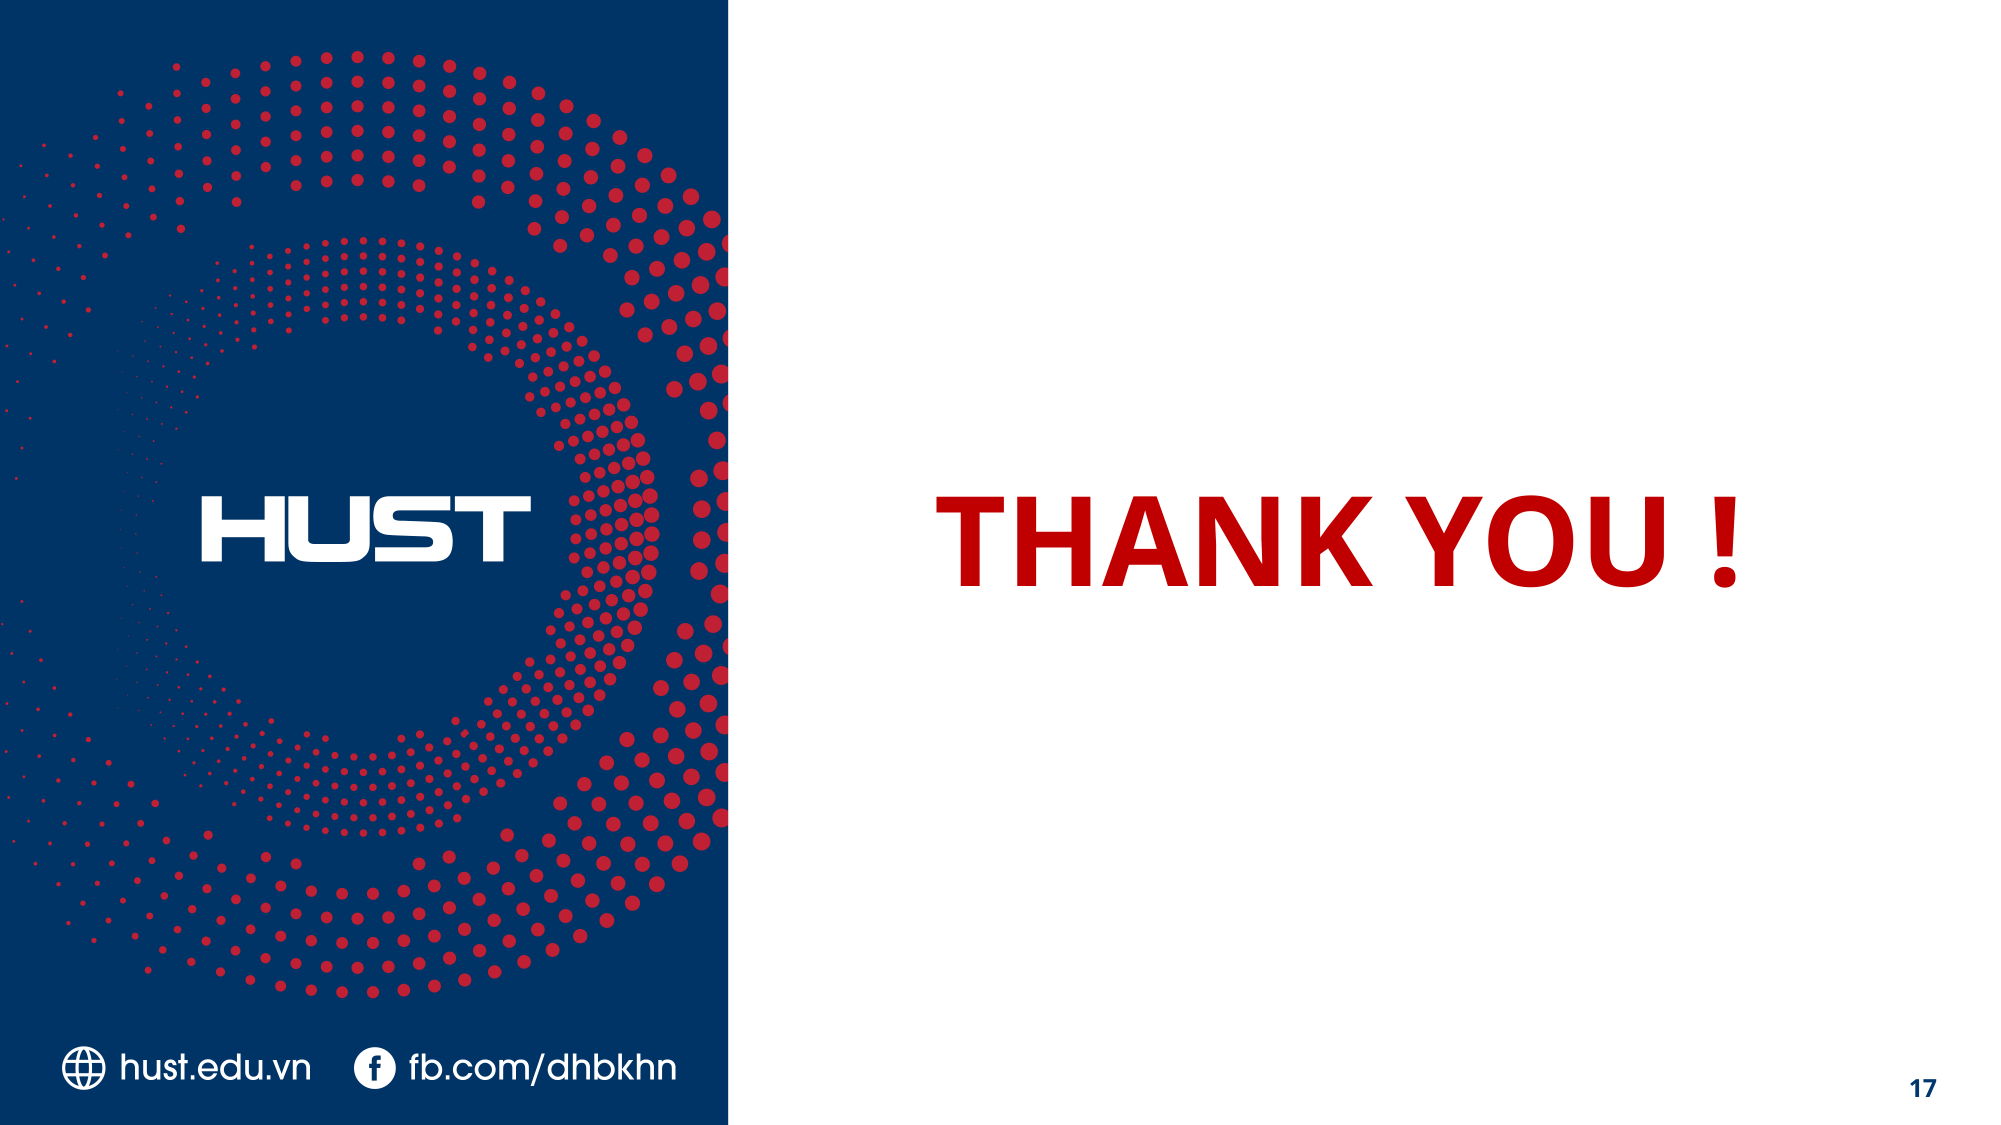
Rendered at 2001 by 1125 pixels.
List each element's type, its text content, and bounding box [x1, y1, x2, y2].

text_box THANK YOU ! [919, 470, 1809, 630]
picture [0, 0, 2001, 1125]
slide_number 17 [1502, 1065, 1953, 1125]
